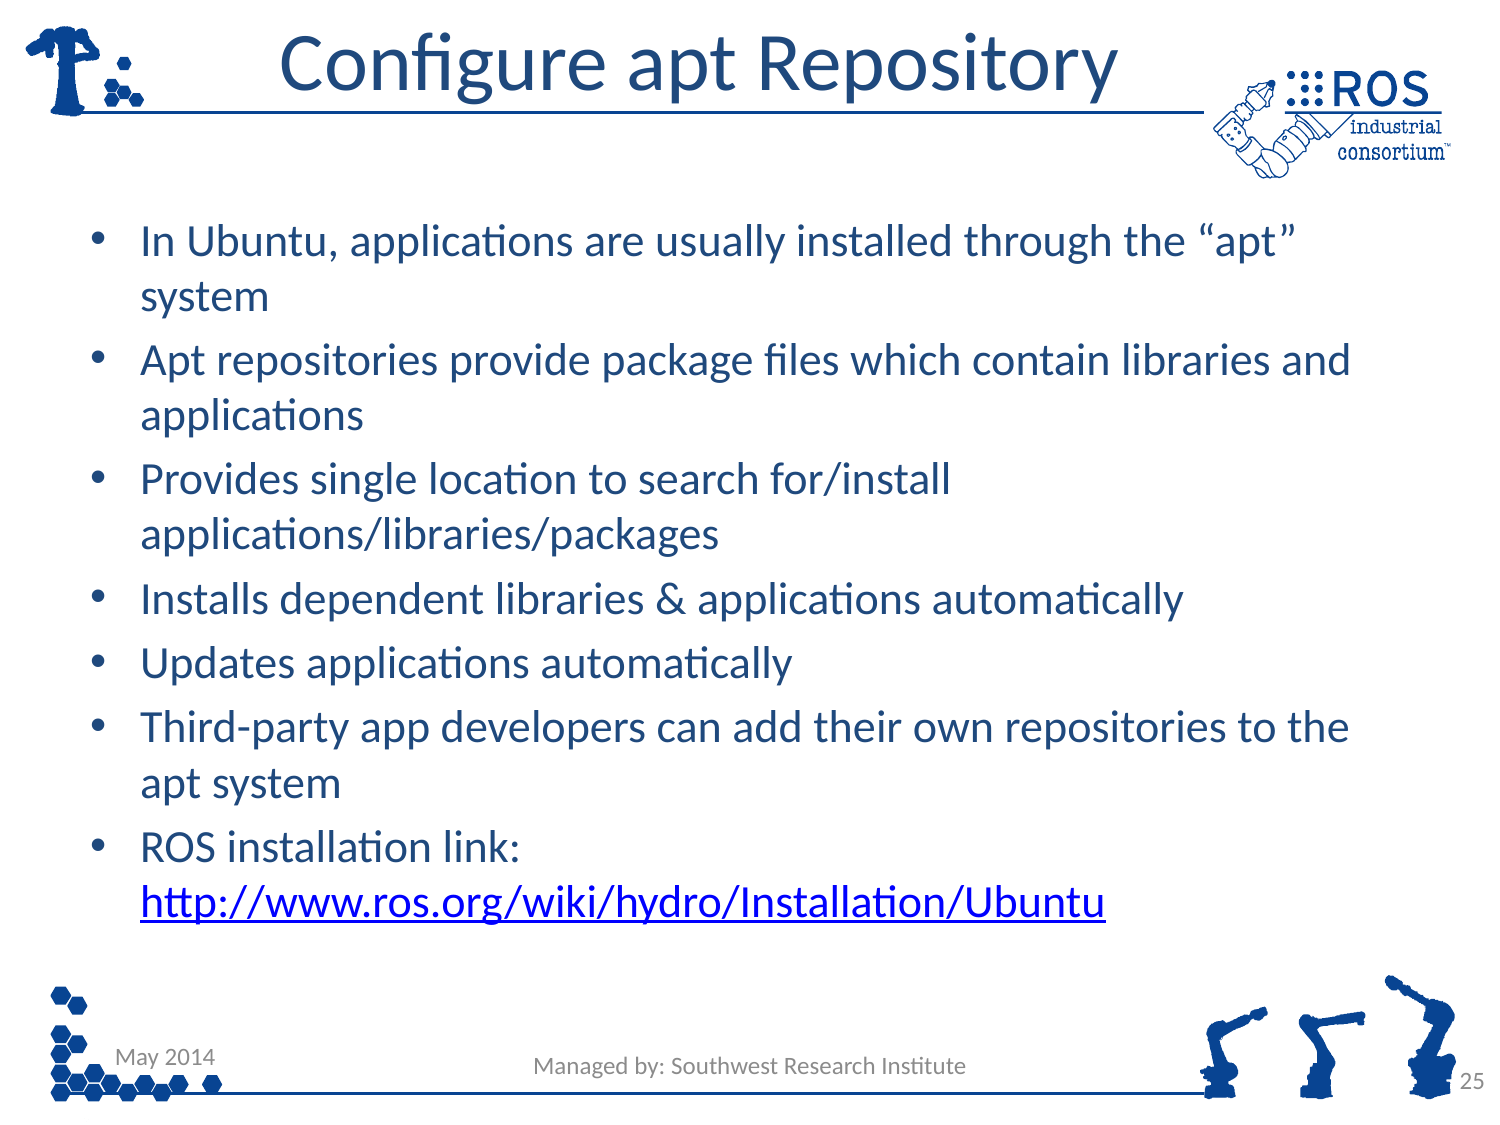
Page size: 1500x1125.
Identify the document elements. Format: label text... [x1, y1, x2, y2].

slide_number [99, 1025, 388, 1085]
slide_number 25 [1149, 1050, 1500, 1110]
title Configure apt Repository [150, 0, 1250, 113]
footer Managed by: Southwest Research Institute [468, 1042, 1032, 1103]
list In Ubuntu, applications are usually installed through the “apt” system Apt repositories provide package files which contain libraries and applications Provides single location to search for/install applications/libraries/packages Installs dependent libraries & applications automatically Updates applications automatically Third-party app developers can add their own repositories to the apt system ROS installation link: http://www.ros.org/wiki/hydro/Installation/Ubuntu [75, 202, 1425, 945]
